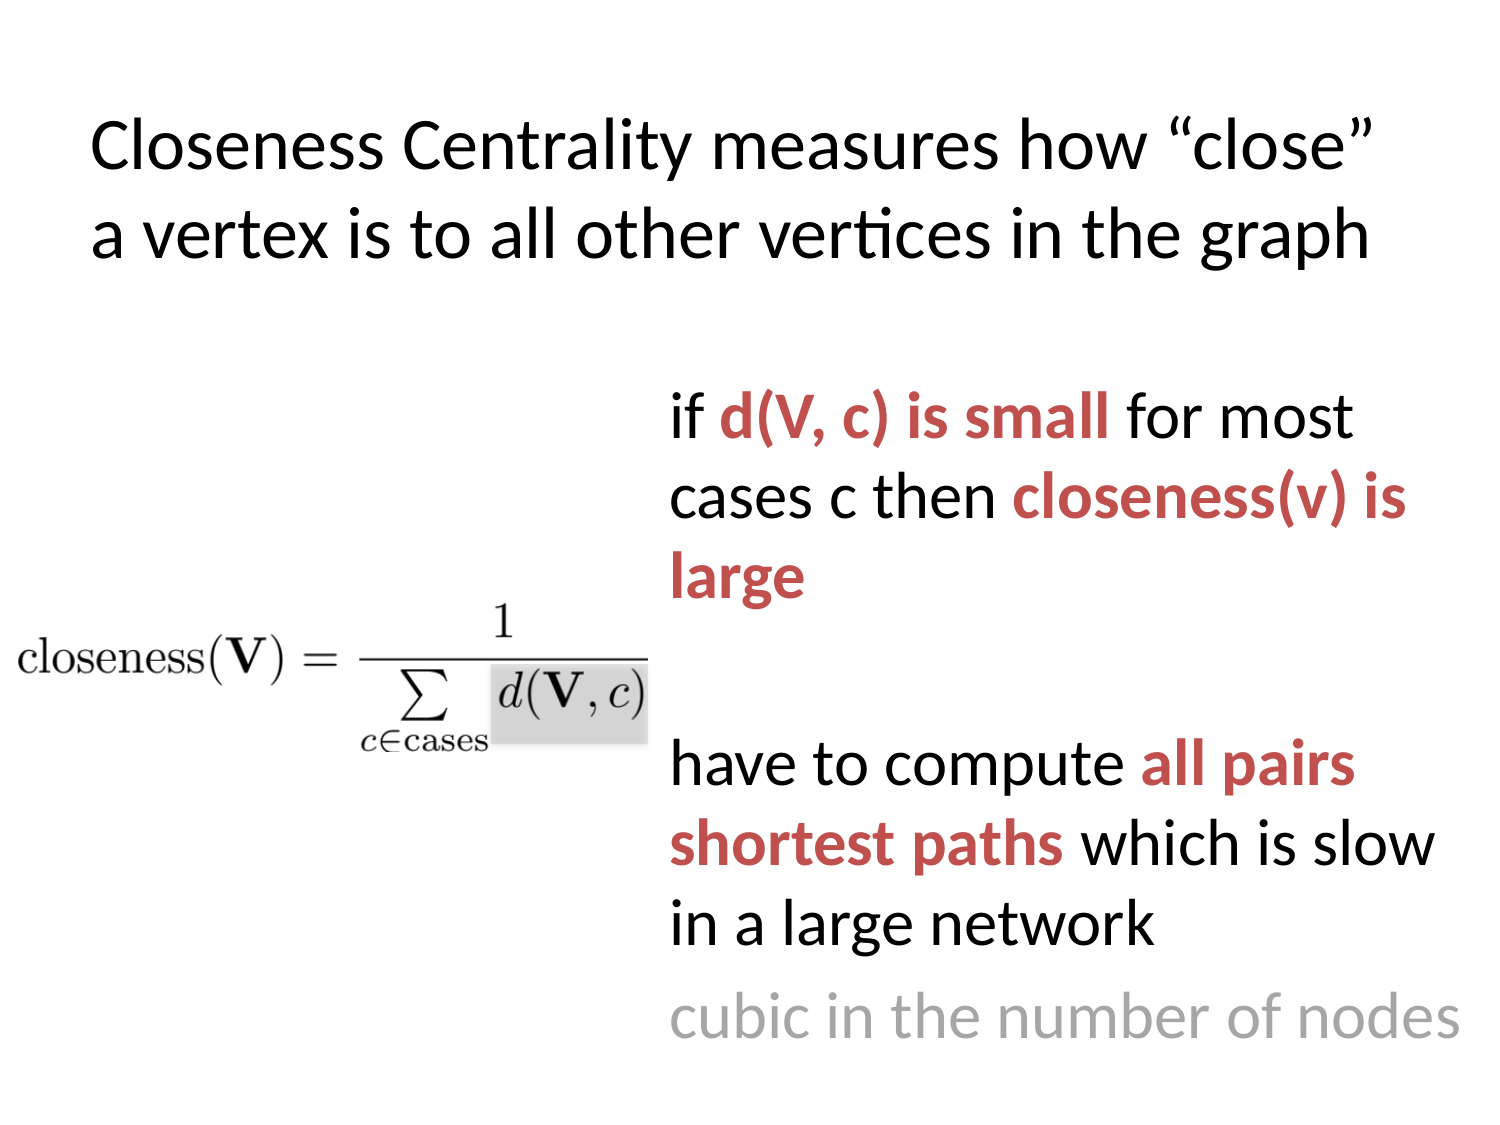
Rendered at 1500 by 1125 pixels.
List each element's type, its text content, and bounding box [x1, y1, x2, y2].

title Closeness Centrality measures how “close” a vertex is to all other vertices in the graph [75, 45, 1425, 323]
picture [17, 602, 648, 752]
list if d(V, c) is small for most cases c then closeness(v) is large have to compute all pairs shortest paths which is slow in a large network cubic in the number of nodes [654, 363, 1500, 1125]
